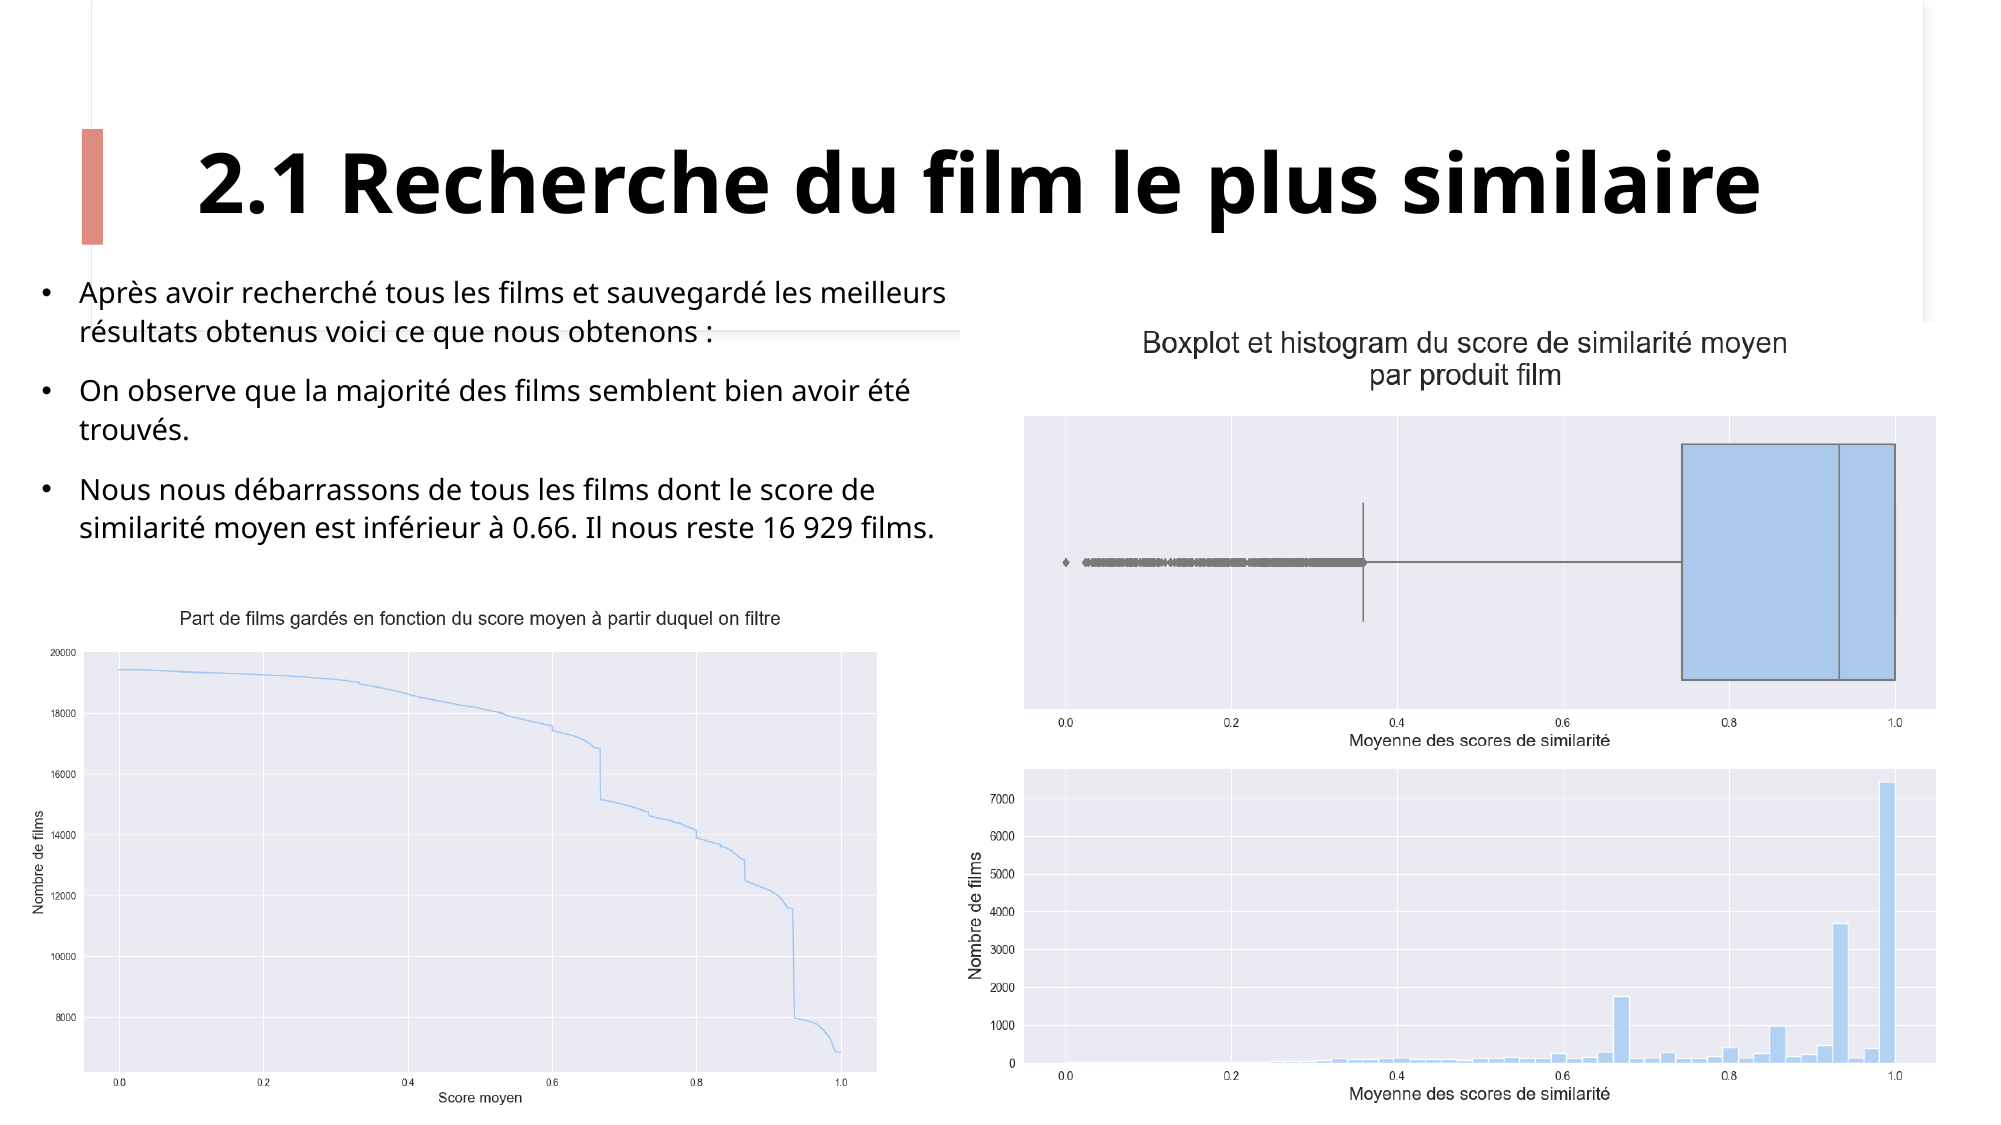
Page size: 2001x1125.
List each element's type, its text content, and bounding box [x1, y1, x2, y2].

picture [960, 322, 1944, 1111]
picture [26, 604, 883, 1111]
list Après avoir recherché tous les films et sauvegardé les meilleurs résultats obtenus voici ce que nous obtenons : On observe que la majorité des films semblent bien avoir été trouvés. Nous nous débarrassons de tous les films dont le score de similarité moyen est inférieur à 0.66. Il nous reste 16 929 films. [26, 253, 970, 563]
title 2.1 Recherche du film le plus similaire [183, 90, 1851, 284]
